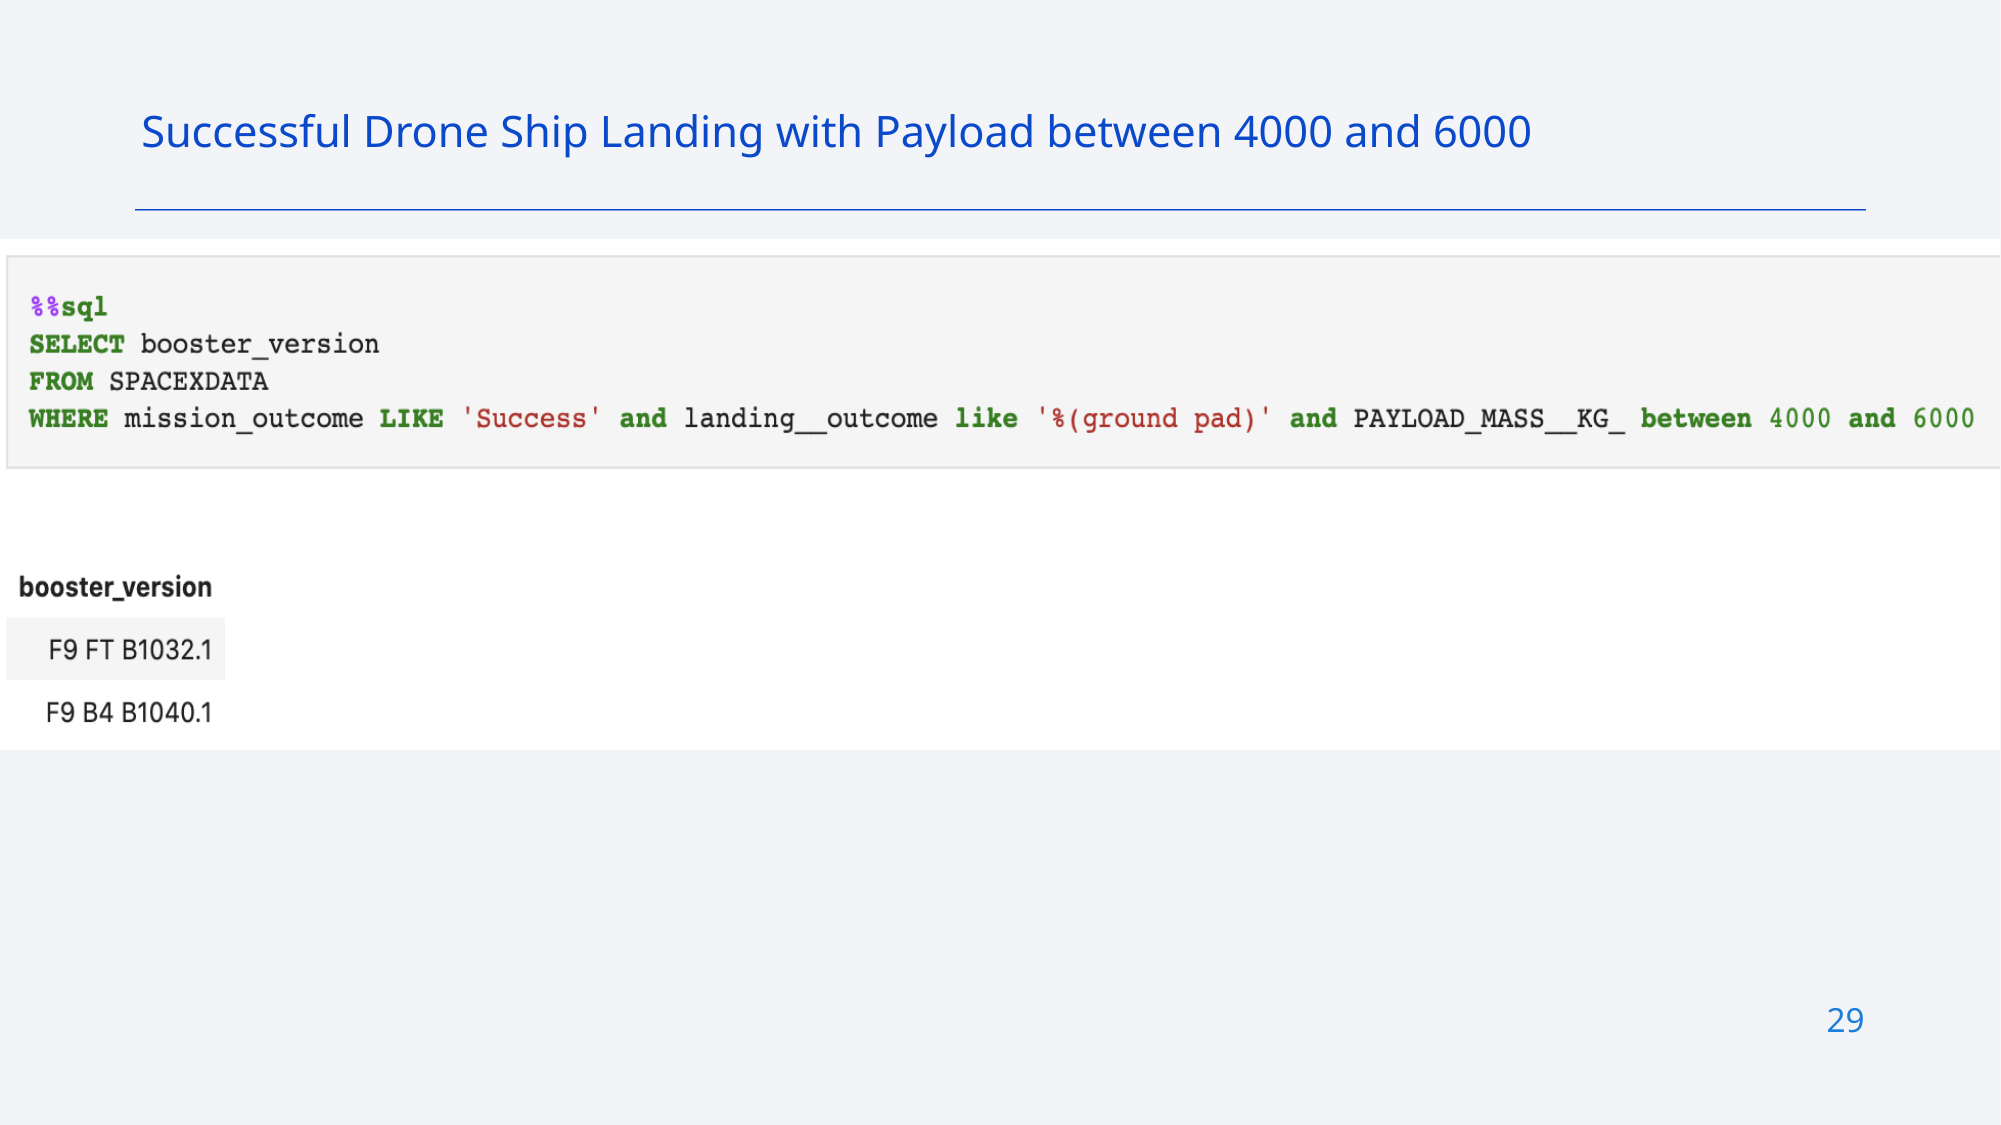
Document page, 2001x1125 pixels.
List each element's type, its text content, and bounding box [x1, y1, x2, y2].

text_box Successful Drone Ship Landing with Payload between 4000 and 6000 [126, 88, 1852, 179]
slide_number 29 [1429, 988, 1880, 1055]
picture [0, 0, 2001, 1125]
